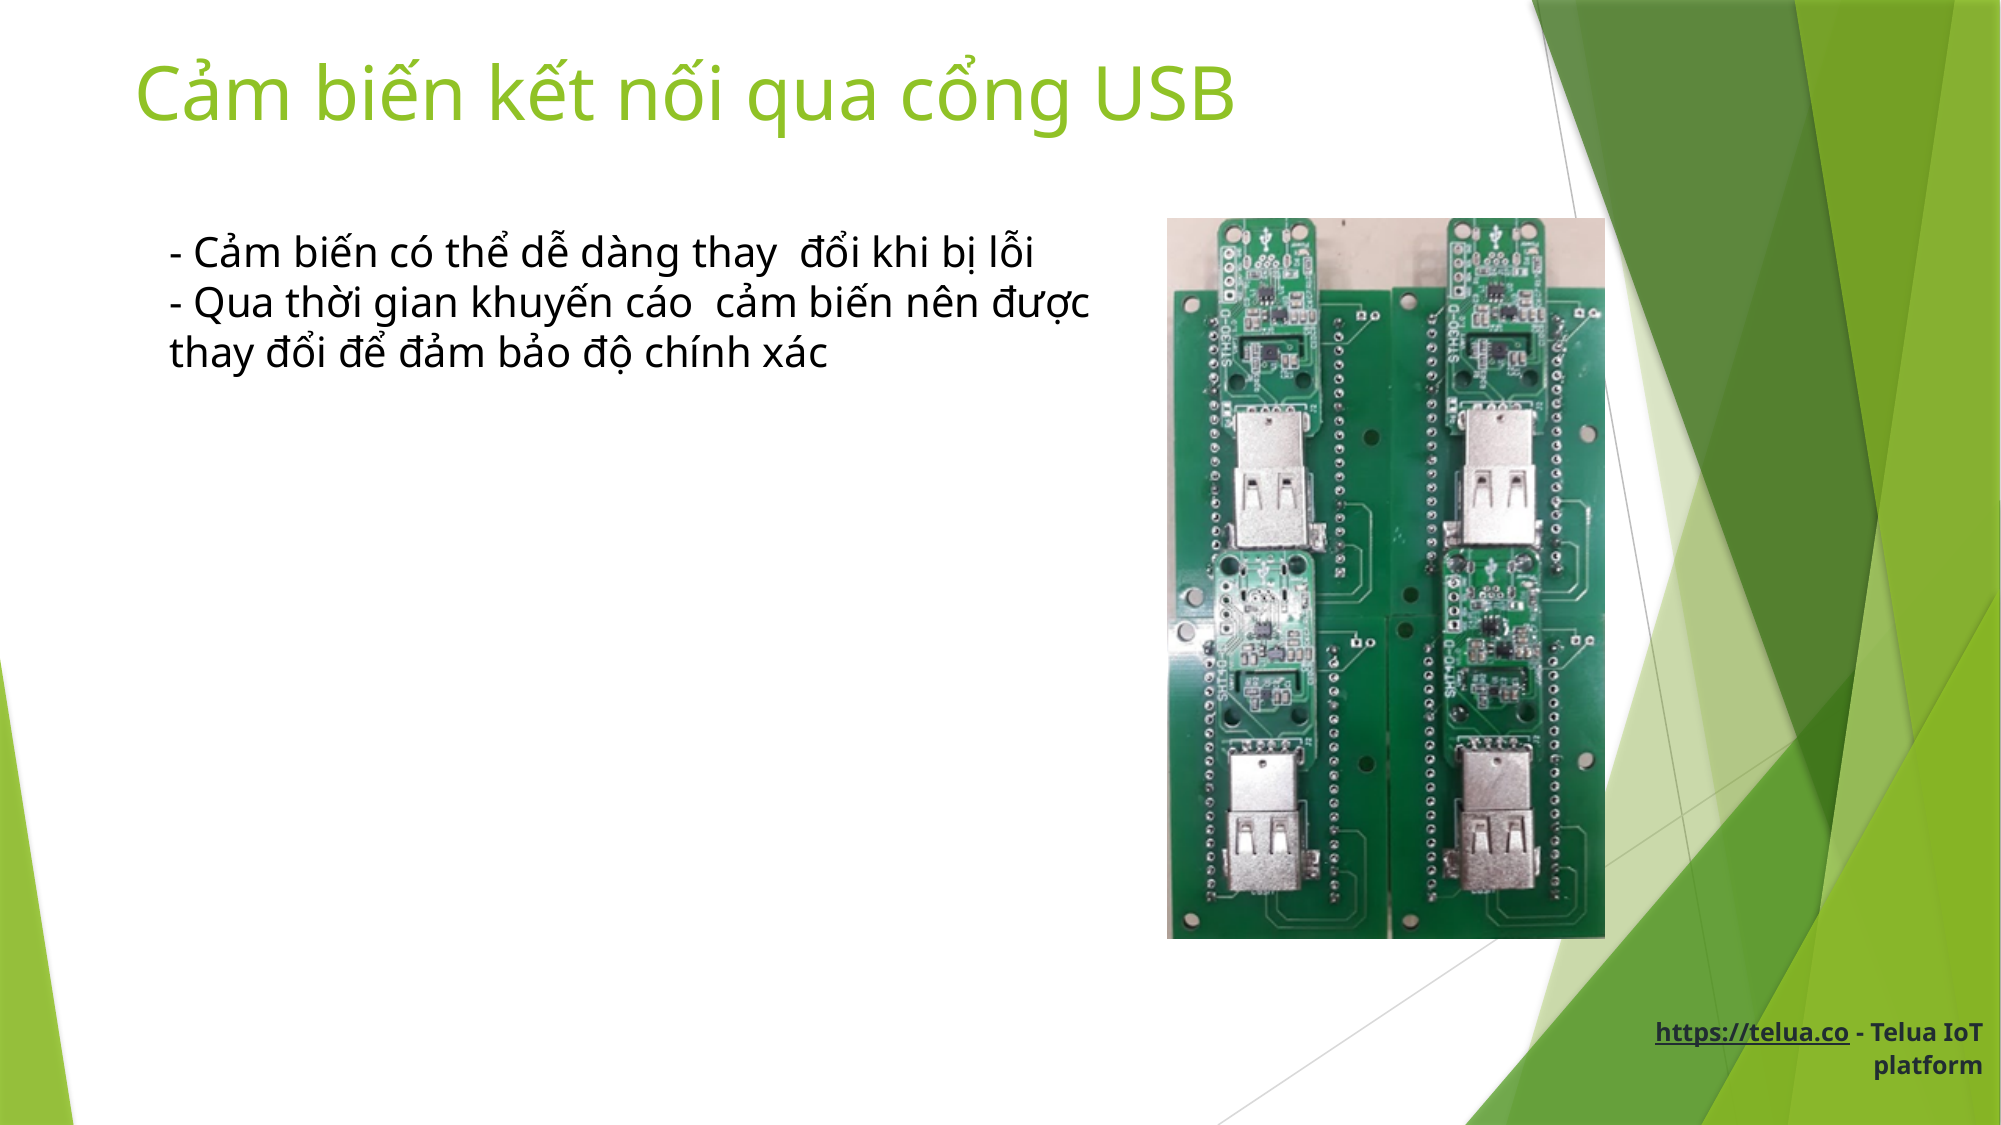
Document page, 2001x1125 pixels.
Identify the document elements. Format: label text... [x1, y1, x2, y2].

picture [1166, 217, 1606, 940]
text_box Cảm biến kết nối qua cổng USB [119, 37, 1530, 177]
title - Cảm biến có thể dễ dàng thay đổi khi bị lỗi - Qua thời gian khuyến cáo cảm biến nên được thay đổi để đảm bảo độ chính xác [154, 218, 1109, 956]
text_box https://telua.co - Telua IoT platform [1529, 1024, 1999, 1088]
